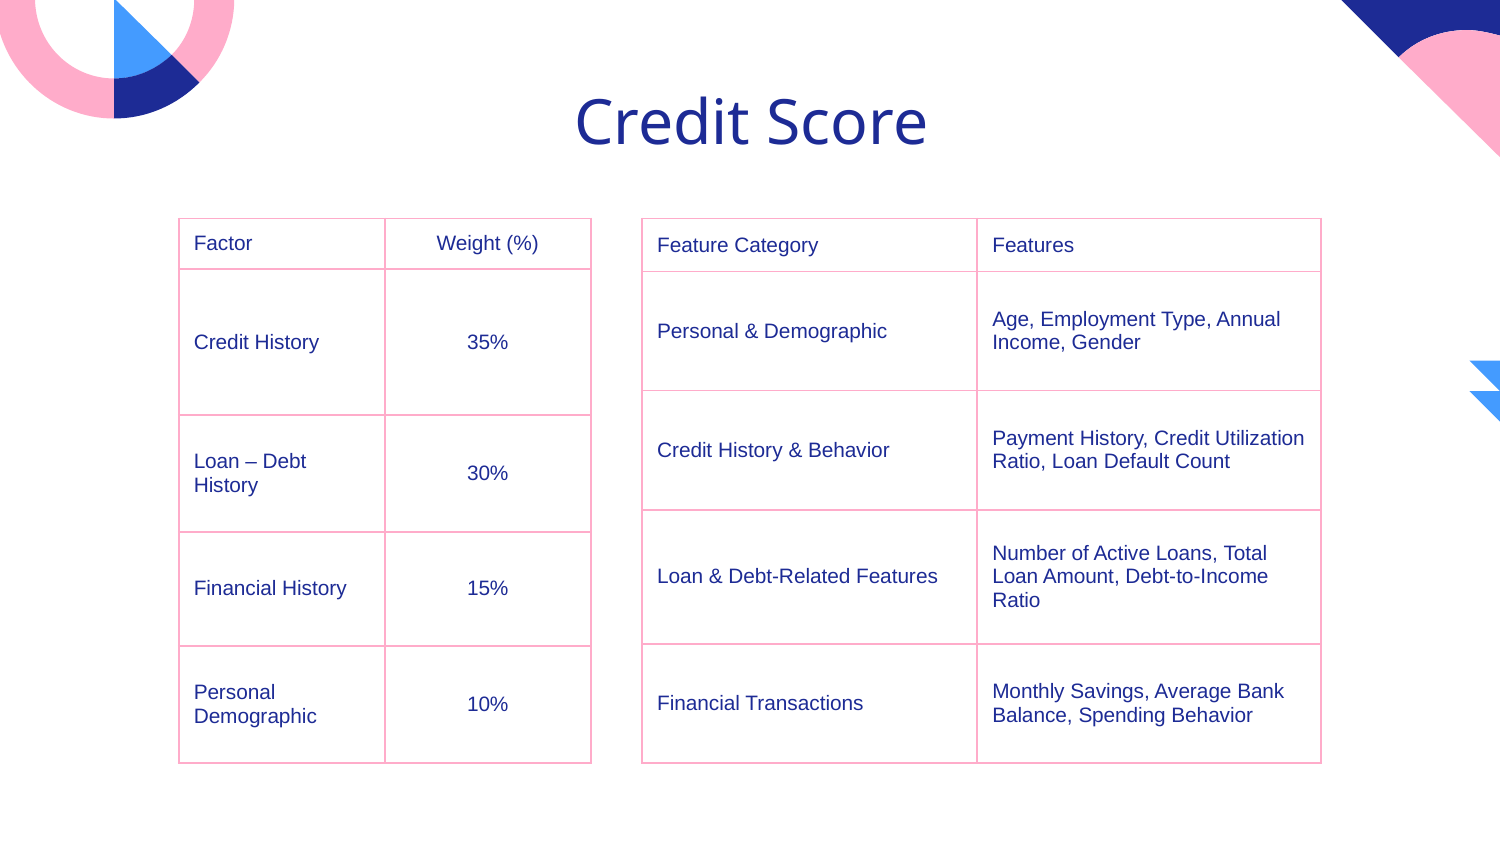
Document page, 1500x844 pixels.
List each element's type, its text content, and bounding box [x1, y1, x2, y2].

table_cell Credit History [180, 270, 384, 414]
table_header Factor [180, 219, 384, 268]
table_cell Credit History & Behavior [643, 391, 976, 509]
table_cell Financial History [180, 533, 384, 645]
table_header Weight (%) [386, 219, 590, 268]
table_cell Payment History, Credit Utilization Ratio, Loan Default Count [978, 391, 1320, 509]
table_cell Loan – Debt History [180, 416, 384, 531]
title Credit Score [118, 72, 1385, 167]
table_header Feature Category [643, 219, 976, 271]
table_cell Number of Active Loans, Total Loan Amount, Debt-to-Income Ratio [978, 511, 1320, 643]
table_cell 35% [386, 270, 590, 414]
table_cell Age, Employment Type, Annual Income, Gender [978, 272, 1320, 390]
table_cell 30% [386, 416, 590, 531]
table_cell 15% [386, 533, 590, 645]
table_cell Loan & Debt-Related Features [643, 511, 976, 643]
table_cell Personal Demographic [180, 647, 384, 762]
table_cell Personal & Demographic [643, 272, 976, 390]
table_header Features [978, 219, 1320, 271]
table_cell Financial Transactions [643, 645, 976, 762]
table_cell 10% [386, 647, 590, 762]
table_cell Monthly Savings, Average Bank Balance, Spending Behavior [978, 645, 1320, 762]
